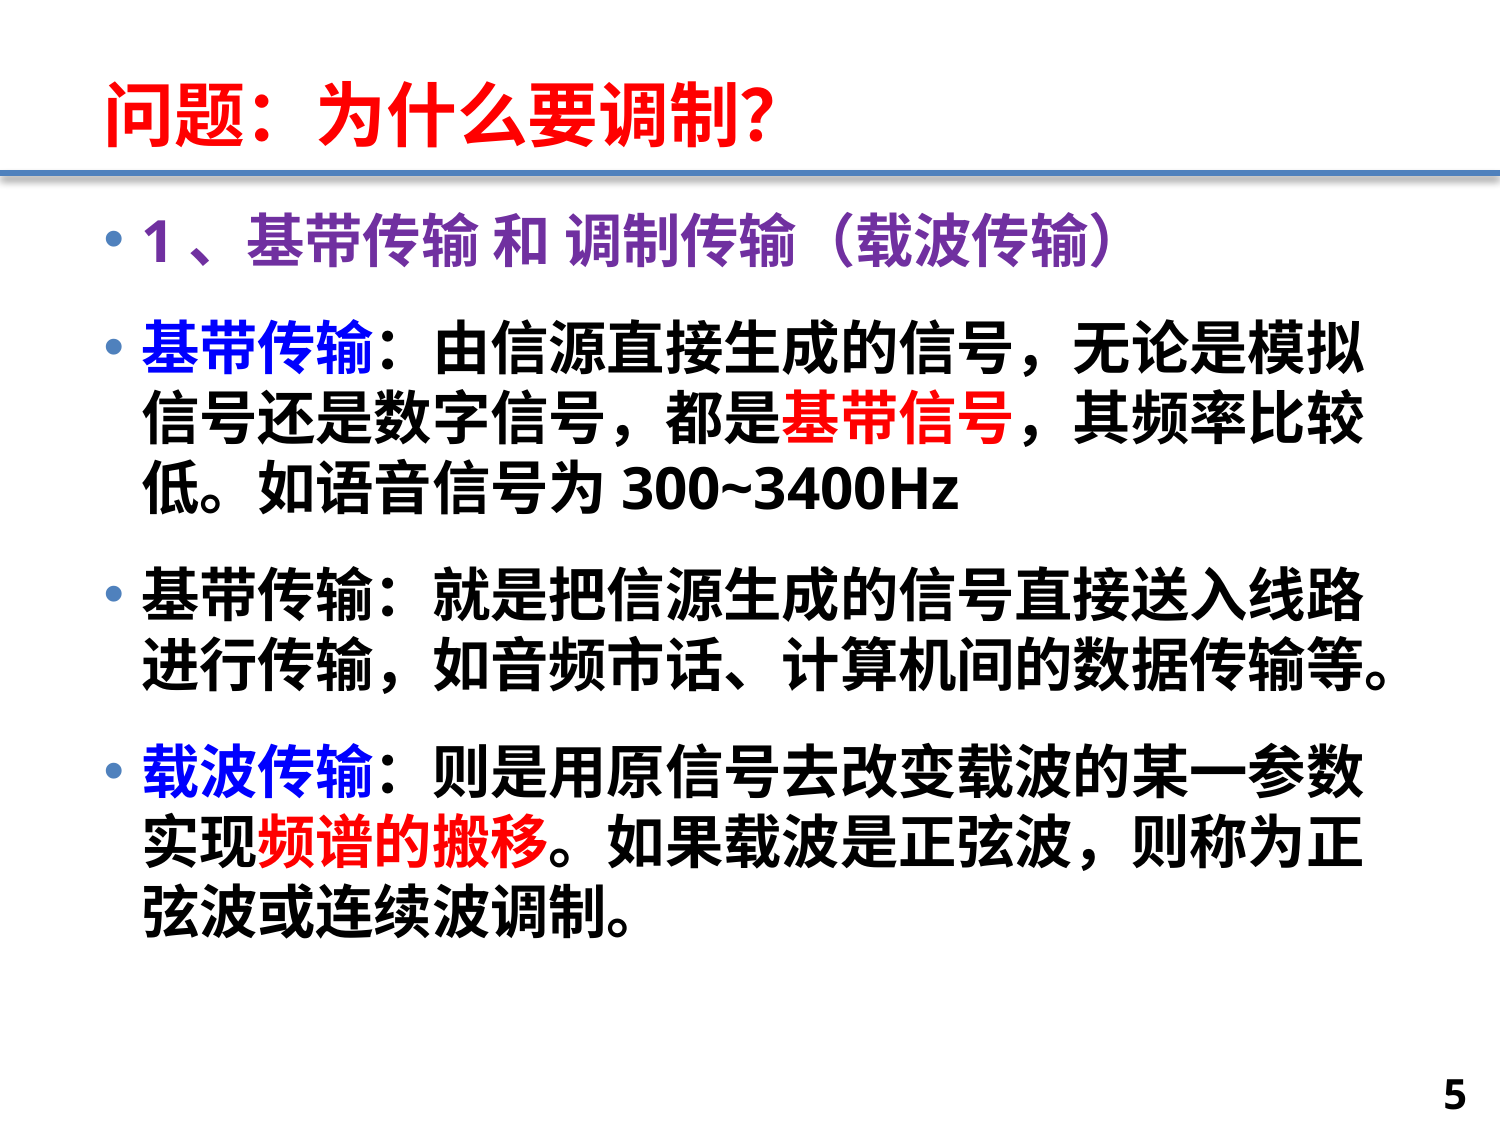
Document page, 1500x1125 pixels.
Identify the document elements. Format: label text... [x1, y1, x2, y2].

slide_number 5 [1379, 1075, 1483, 1118]
title 问题：为什么要调制？ [88, 30, 1412, 164]
list 1、基带传输 和 调制传输（载波传输） 基带传输：由信源直接生成的信号，无论是模拟信号还是数字信号，都是基带信号，其频率比较低。如语音信号为300~3400Hz 基带传输：就是把信源生成的信号直接送入线路进行传输，如音频市话、计算机间的数据传输等。 载波传输：则是用原信号去改变载波的某一参数实现频谱的搬移。如果载波是正弦波，则称为正弦波或连续波调制。 [88, 196, 1412, 1059]
